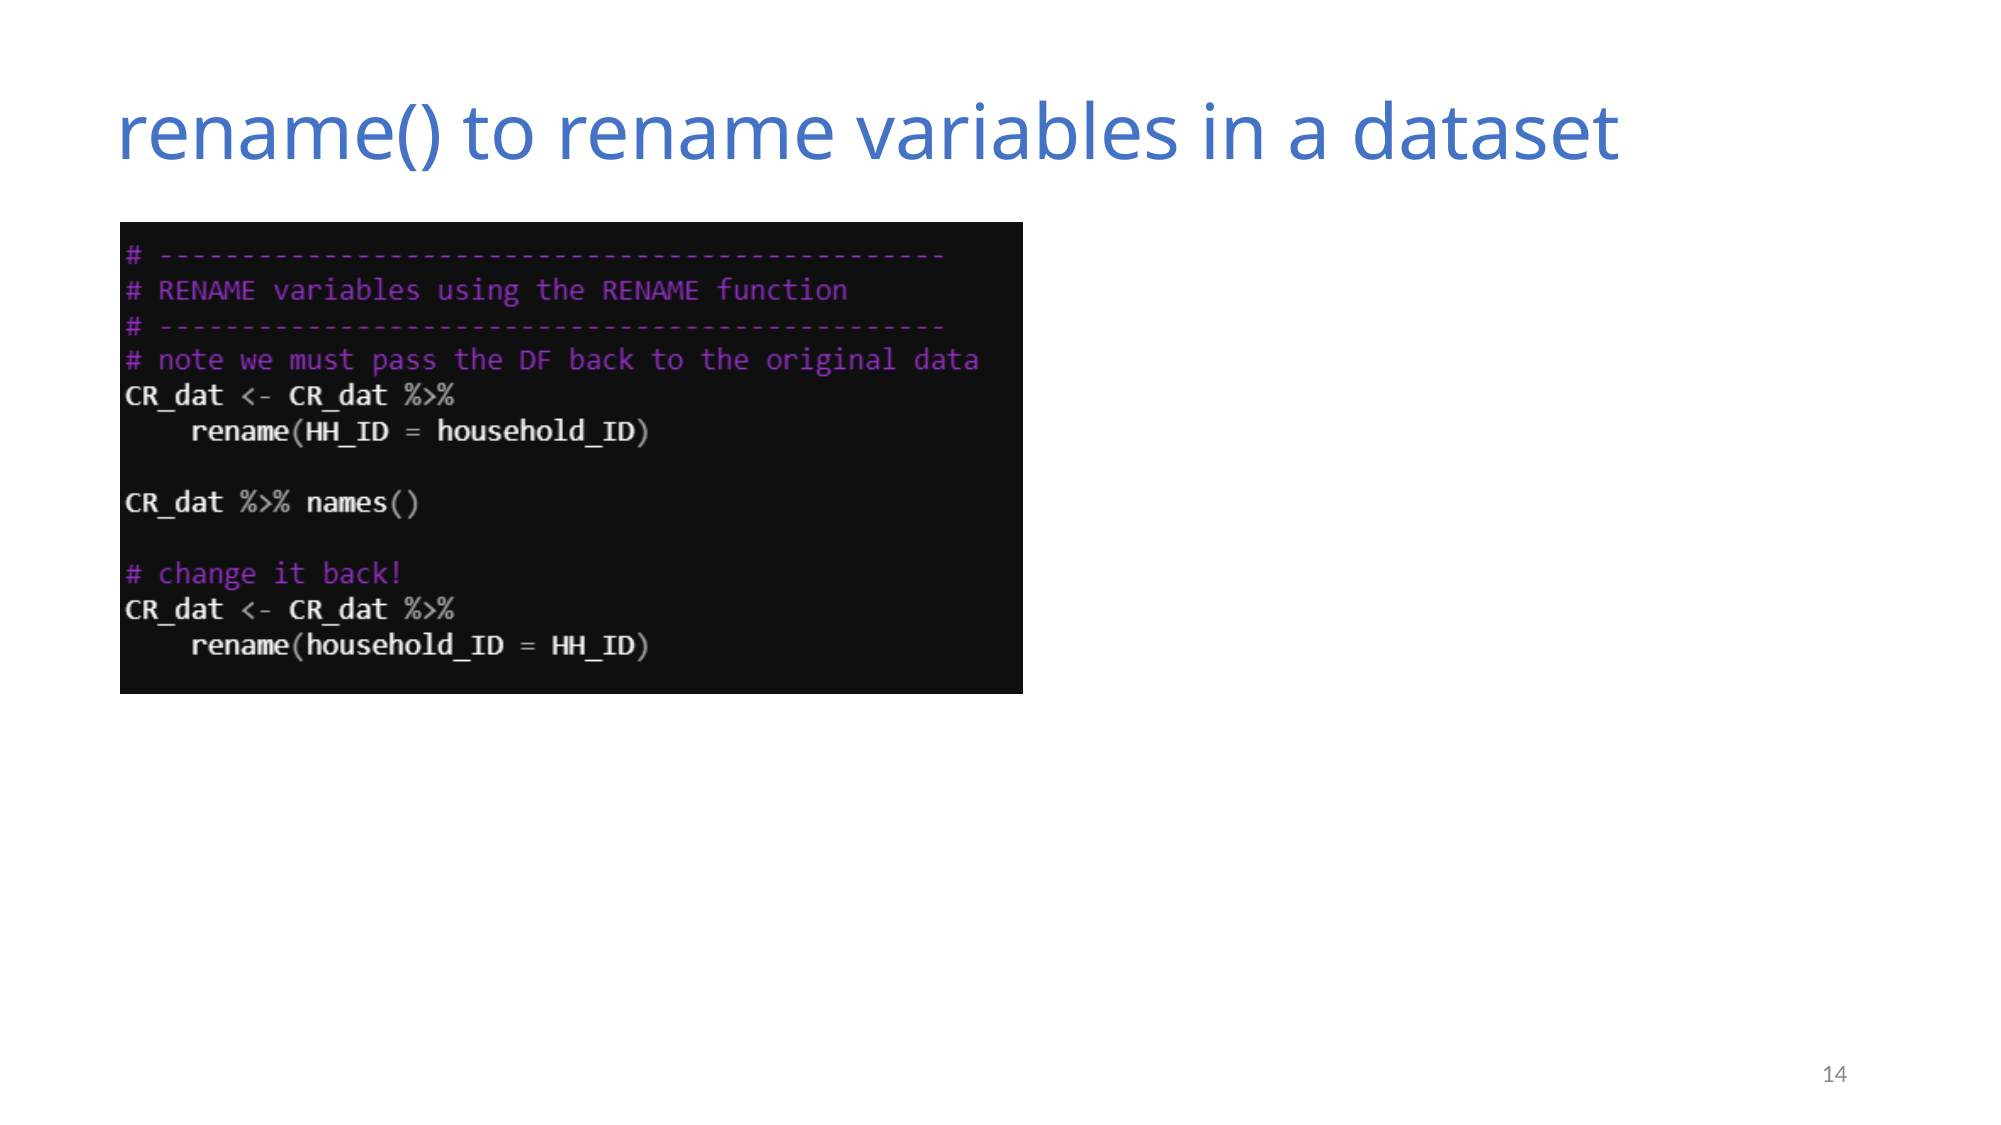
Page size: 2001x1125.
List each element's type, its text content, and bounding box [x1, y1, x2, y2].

picture [120, 222, 1023, 694]
text_box rename() to rename variables in a dataset [101, 47, 1720, 223]
slide_number 14 [1412, 1042, 1863, 1103]
